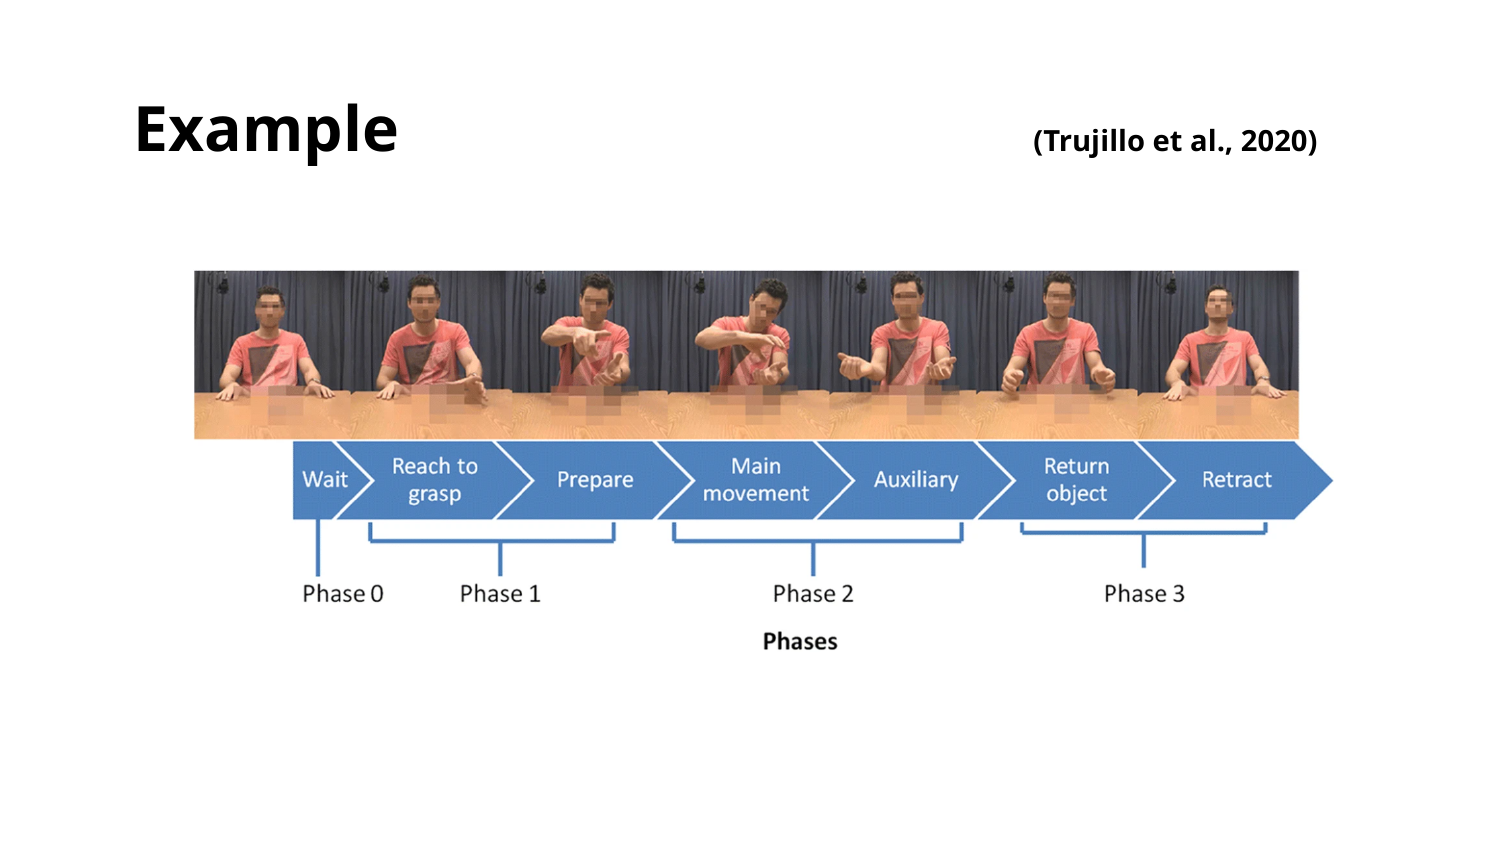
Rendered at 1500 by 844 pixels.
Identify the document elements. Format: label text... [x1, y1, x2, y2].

title Example (Trujillo et al., 2020) [118, 73, 1383, 168]
picture [158, 254, 1342, 665]
